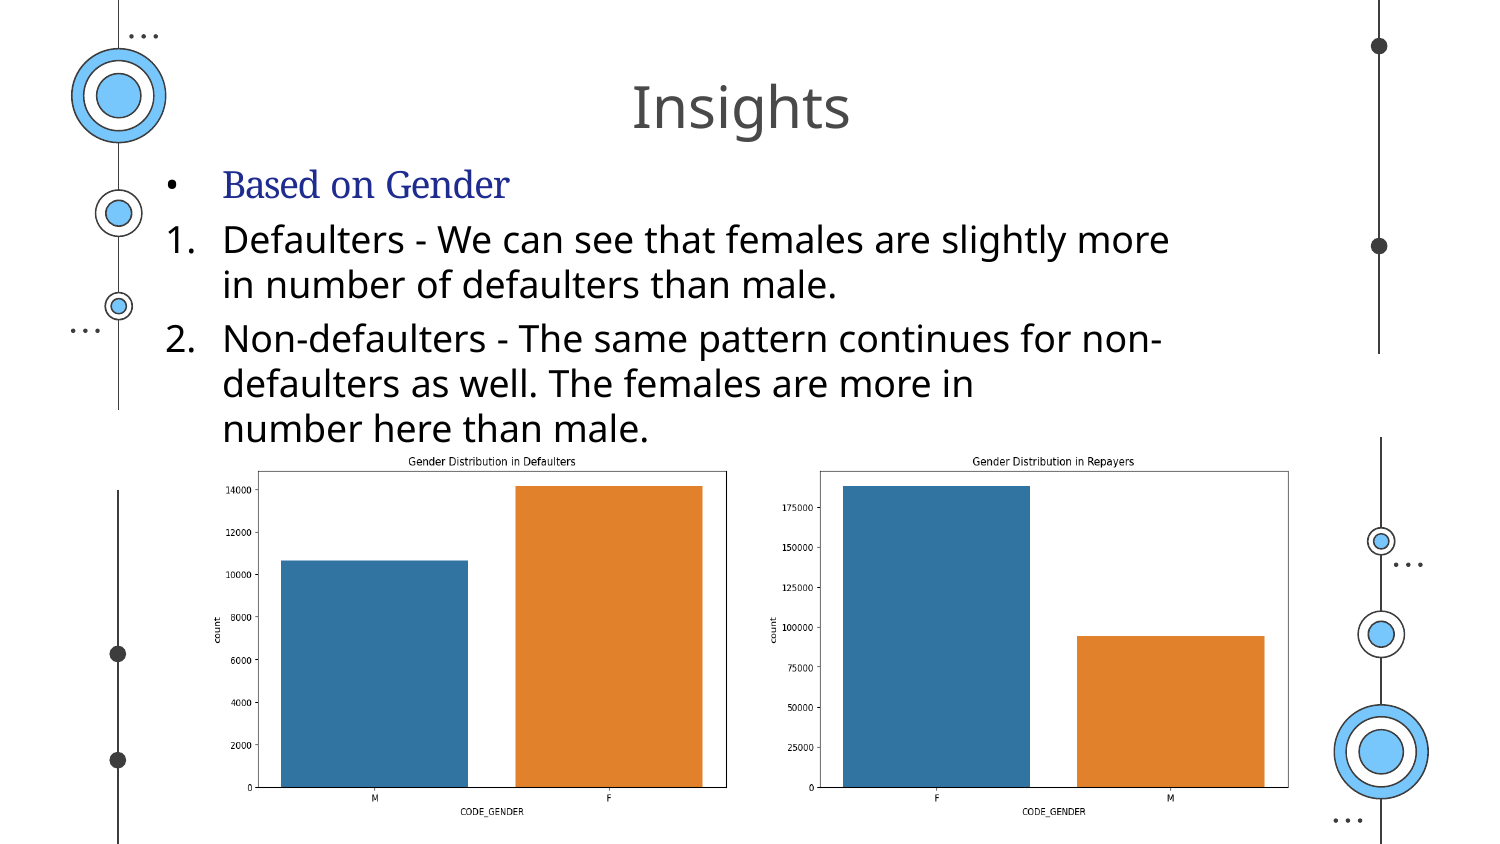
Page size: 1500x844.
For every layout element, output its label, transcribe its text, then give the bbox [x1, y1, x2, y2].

picture [206, 450, 1293, 824]
text_box Based on Gender Defaulters - We can see that females are slightly more in number of defaulters than male. Non-defaulters - The same pattern continues for non-defaulters as well. The females are more in number here than male. [163, 149, 1173, 450]
title Insights [299, 55, 1201, 150]
